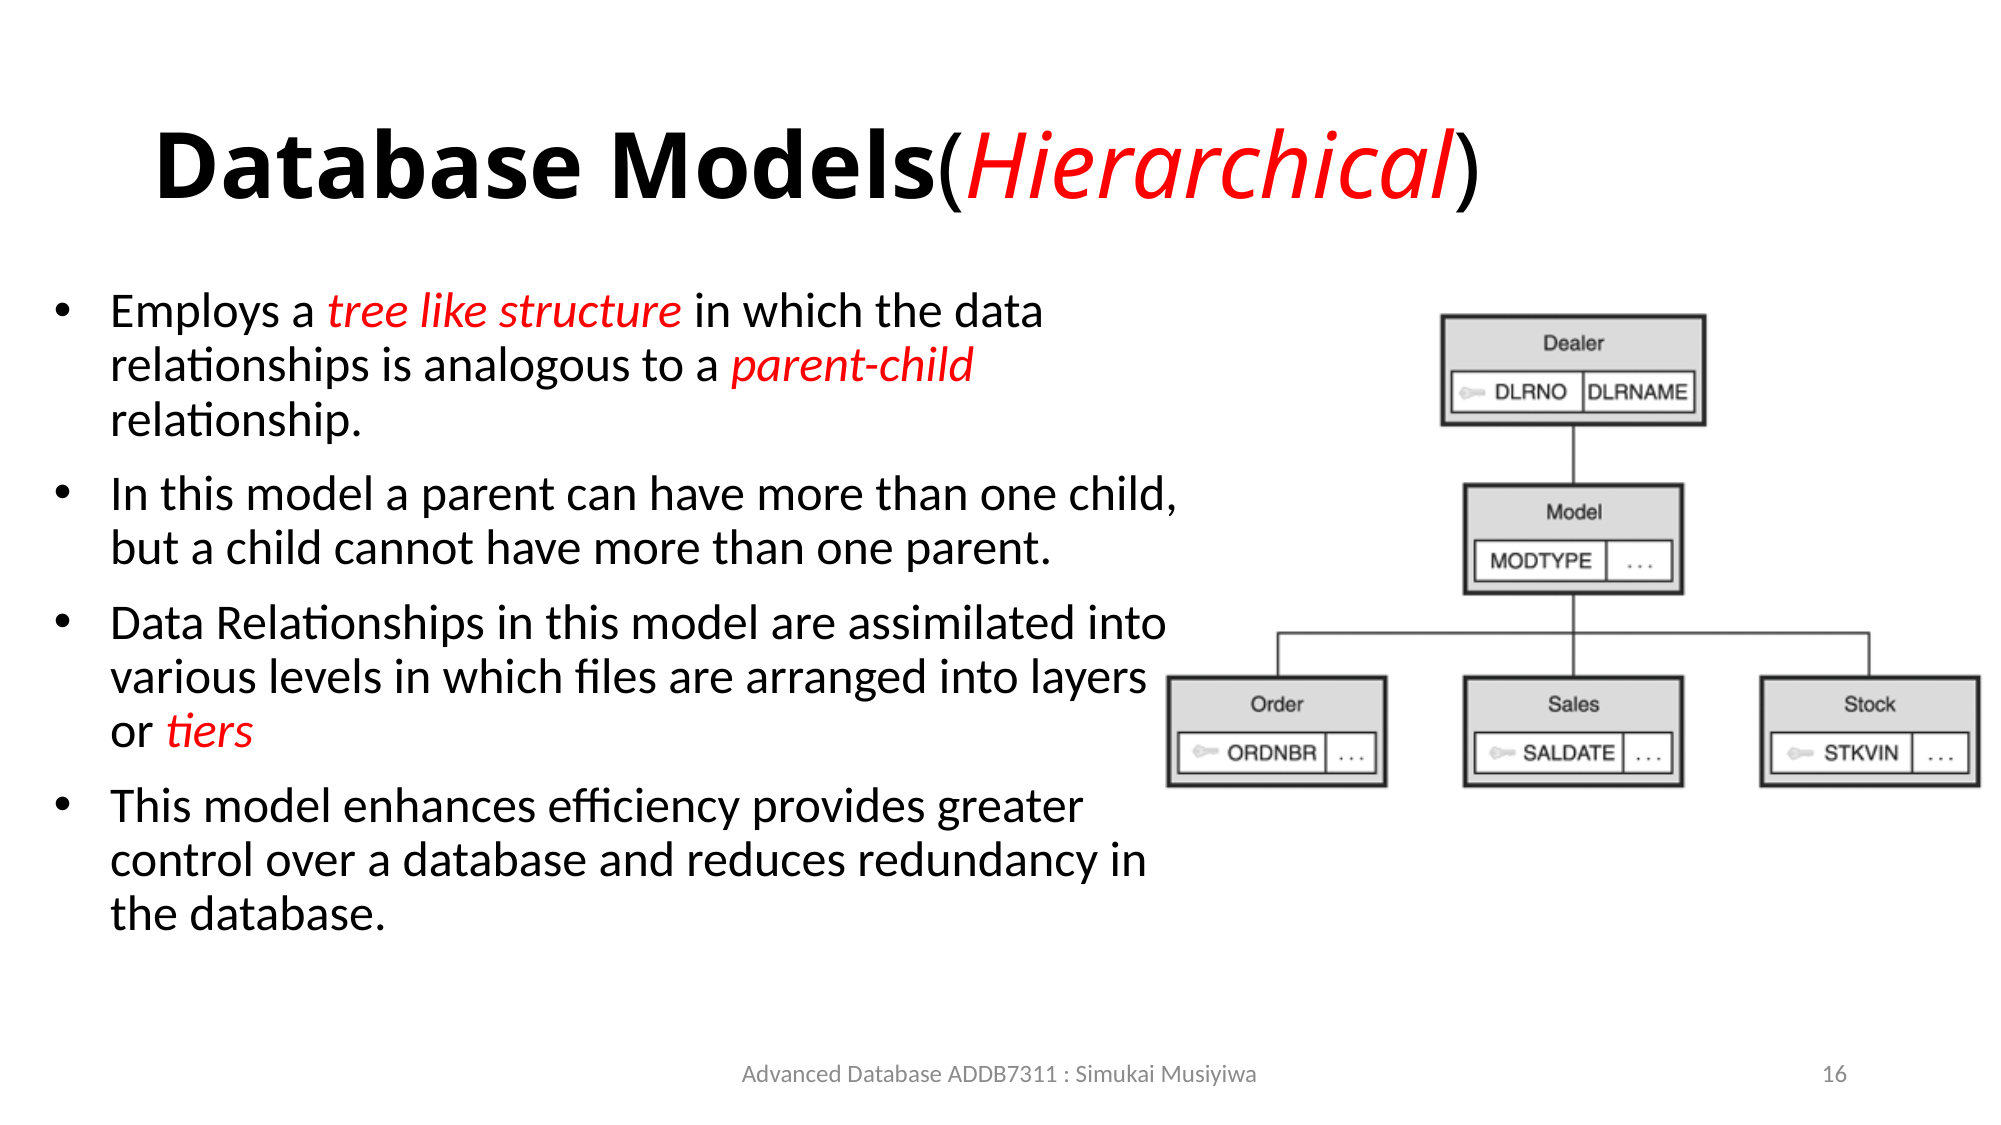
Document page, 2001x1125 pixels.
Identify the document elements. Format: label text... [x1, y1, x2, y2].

slide_number 16 [1412, 1042, 1863, 1103]
picture [1164, 312, 1984, 791]
list Employs a tree like structure in which the data relationships is analogous to a parent-child relationship. In this model a parent can have more than one child, but a child cannot have more than one parent. Data Relationships in this model are assimilated into various levels in which files are arranged into layers or tiers This model enhances efficiency provides greater control over a database and reduces redundancy in the database. [38, 277, 1198, 992]
title Database Models(Hierarchical) [137, 59, 1863, 278]
footer Advanced Database ADDB7311 : Simukai Musiyiwa [662, 1042, 1338, 1103]
